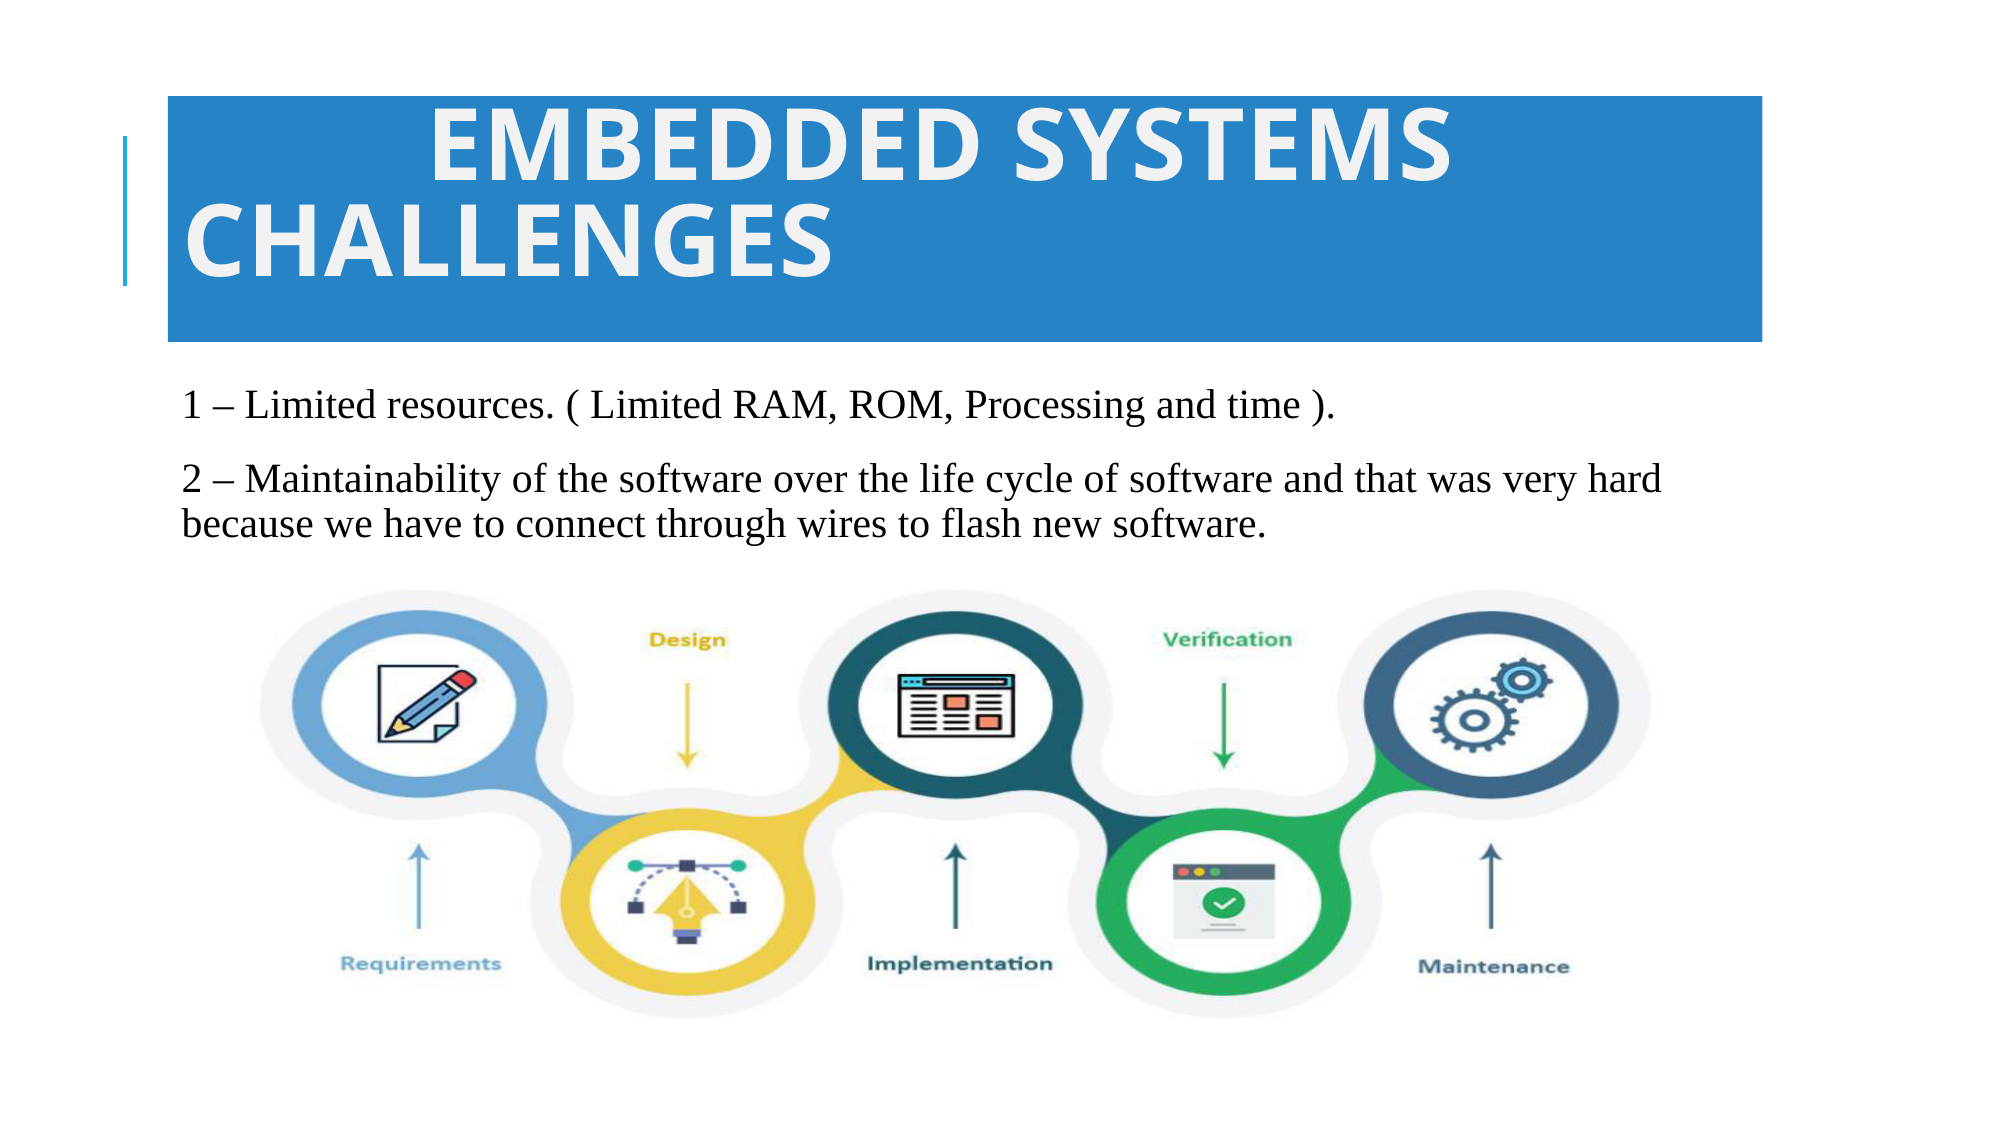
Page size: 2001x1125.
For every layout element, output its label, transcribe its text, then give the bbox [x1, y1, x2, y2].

title Embedded systems challenges [167, 96, 1763, 342]
picture [220, 562, 1710, 1047]
list 1 – Limited resources. ( Limited RAM, ROM, Processing and time ). 2 – Maintainability of the software over the life cycle of software and that was very hard because we have to connect through wires to flash new software. [168, 375, 1763, 1035]
